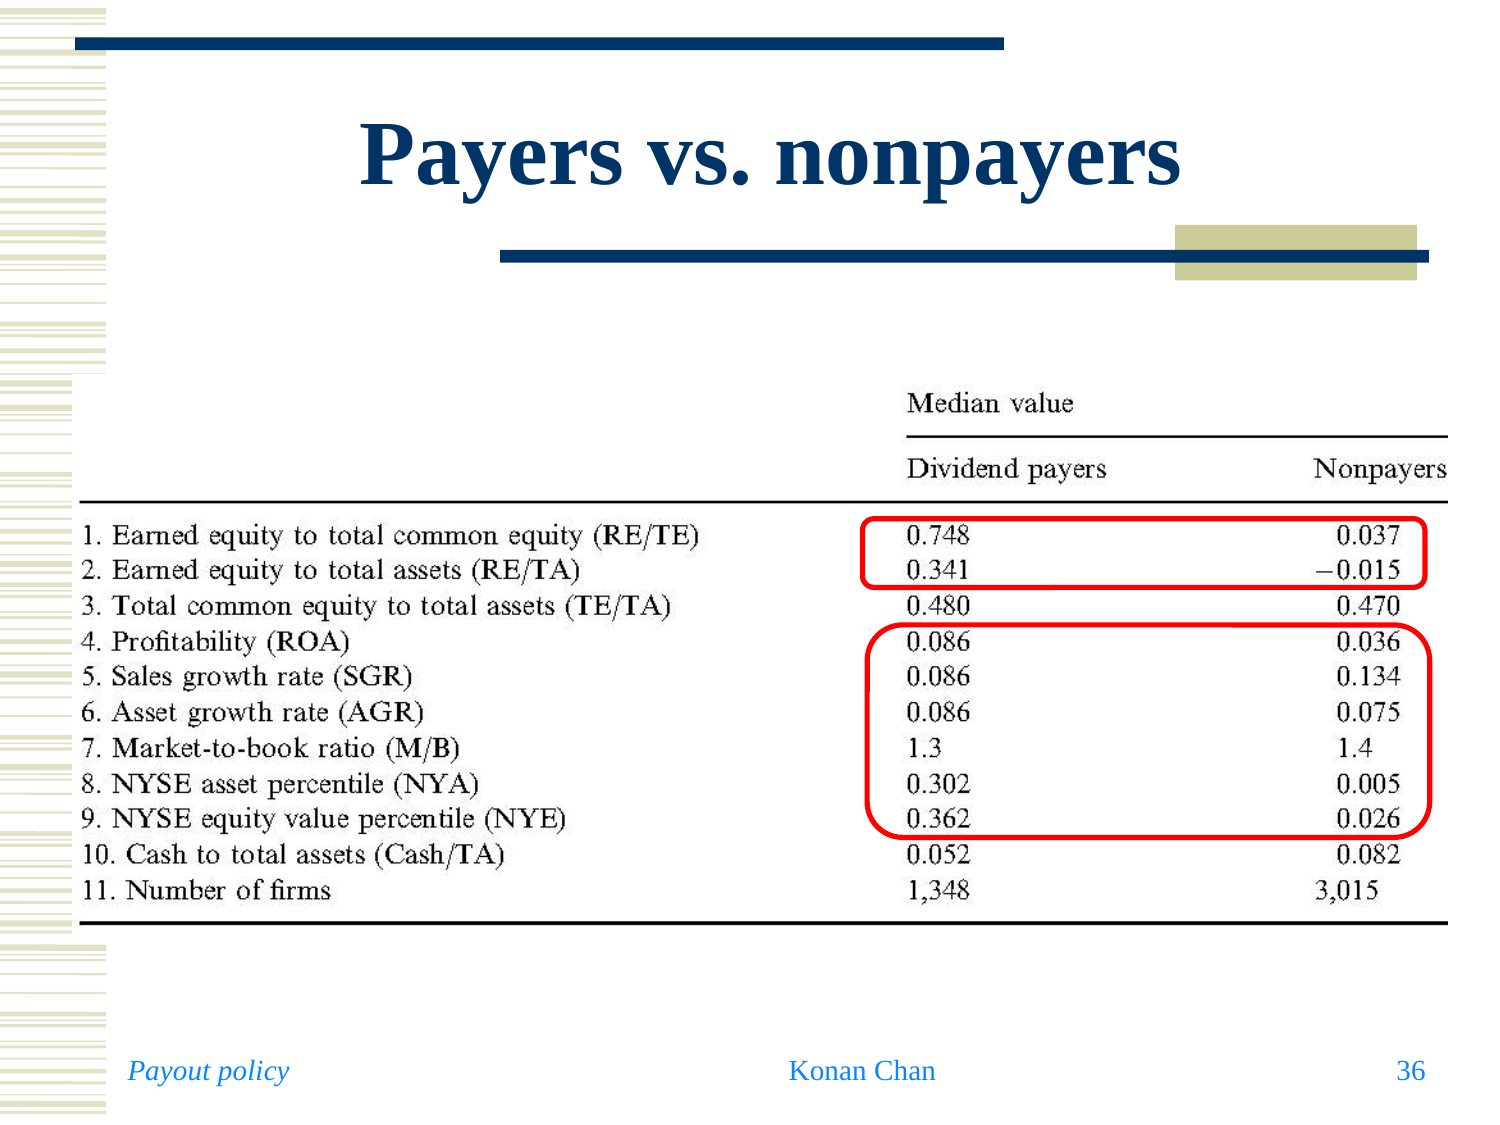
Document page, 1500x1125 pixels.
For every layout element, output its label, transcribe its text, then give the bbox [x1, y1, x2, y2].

slide_number Payout policy [112, 1032, 638, 1105]
slide_number 36 [1080, 1032, 1442, 1105]
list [72, 374, 1448, 938]
footer Konan Chan [674, 1032, 1051, 1105]
title Payers vs. nonpayers [106, 62, 1438, 250]
